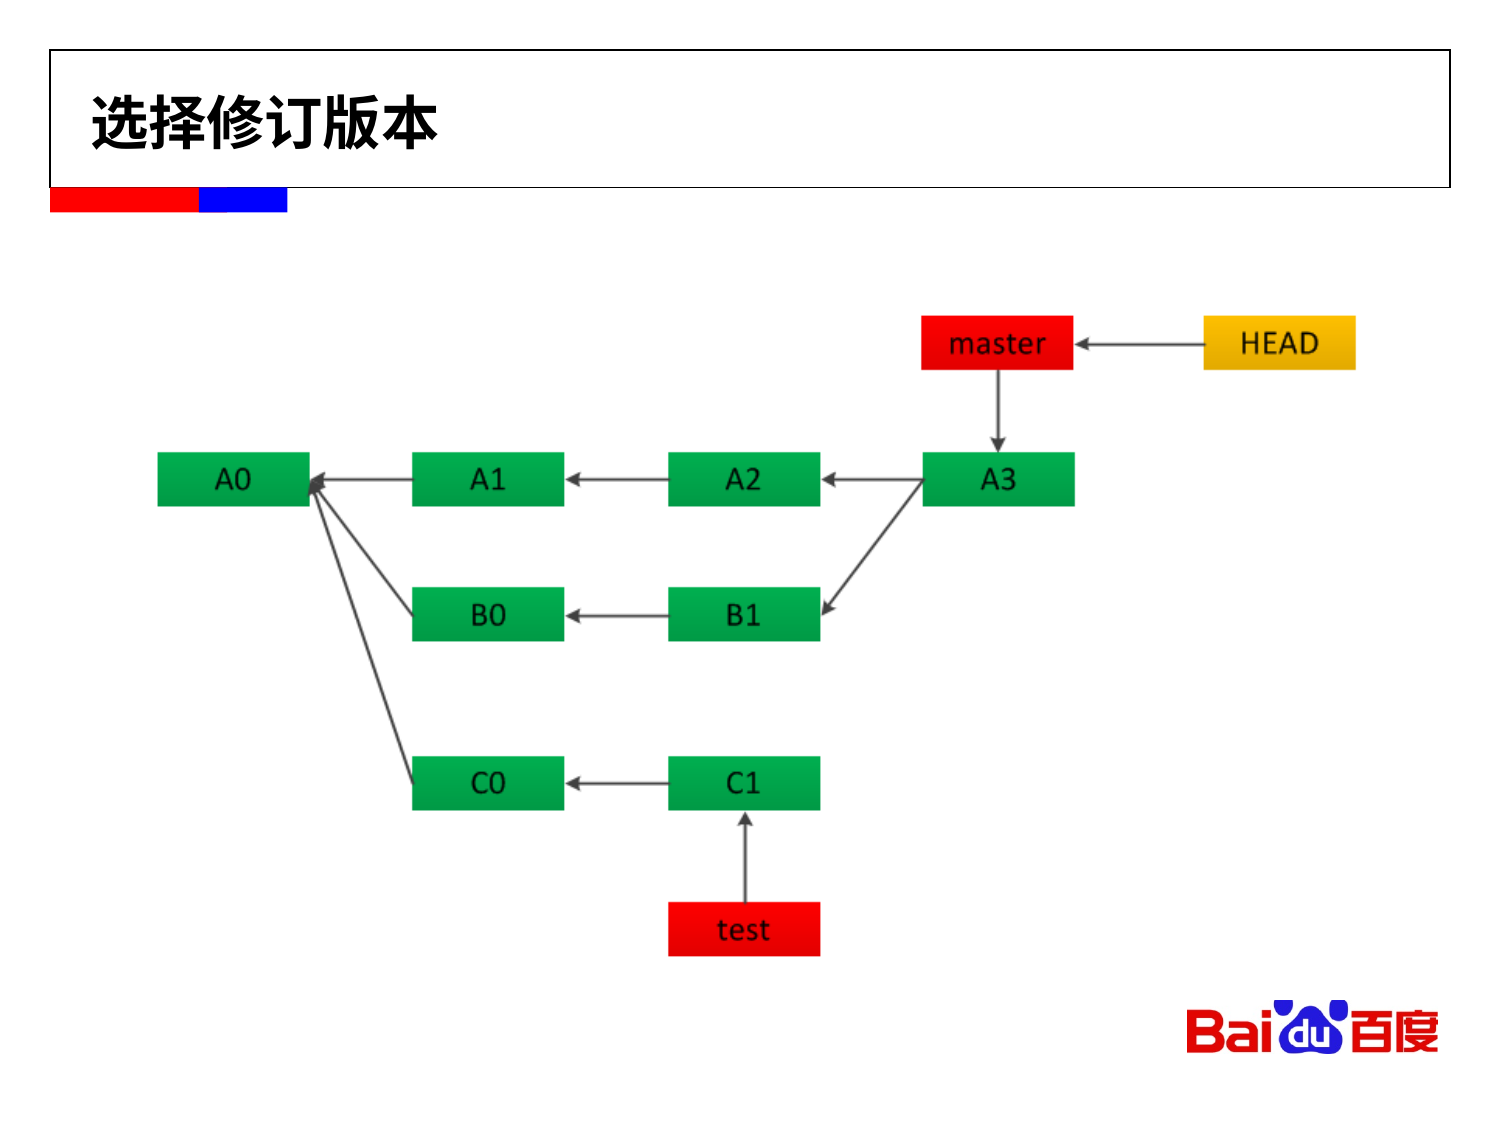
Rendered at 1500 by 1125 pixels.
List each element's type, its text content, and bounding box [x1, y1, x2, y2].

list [102, 257, 1398, 1001]
picture [1187, 972, 1438, 1054]
title 选择修订版本 [74, 56, 1426, 185]
